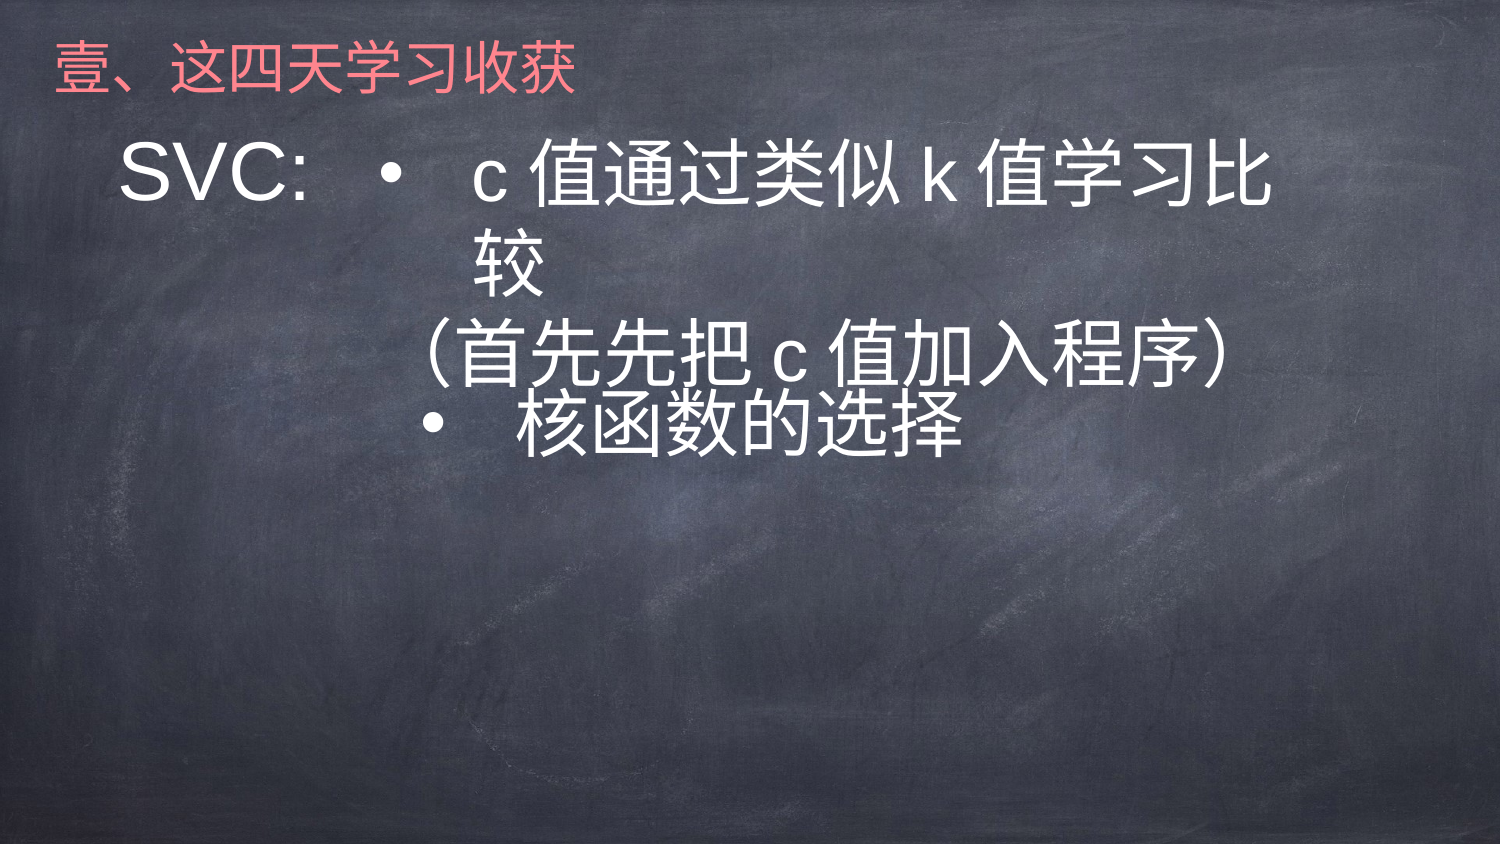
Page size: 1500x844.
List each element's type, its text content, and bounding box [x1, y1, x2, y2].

text_box 核函数的选择 [405, 368, 1095, 474]
text_box 壹、这四天学习收获 [38, 23, 635, 109]
text_box c值通过类似k值学习比较 （首先先把c值加入程序） [363, 119, 1325, 405]
text_box SVC: [102, 109, 522, 225]
picture [0, 0, 1500, 844]
